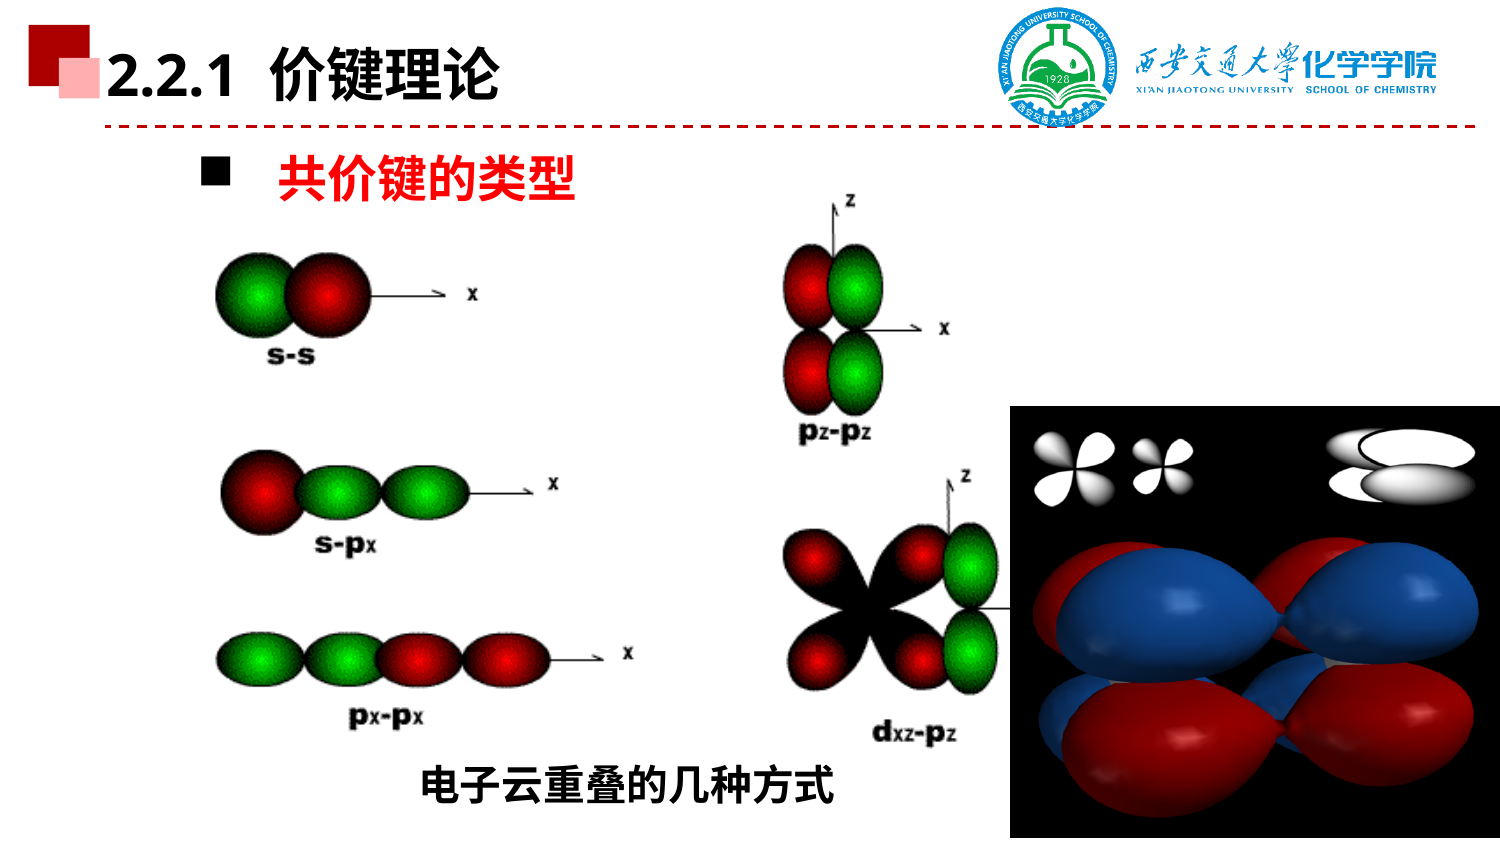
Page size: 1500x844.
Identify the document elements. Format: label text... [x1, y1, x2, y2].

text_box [1009, 405, 1500, 838]
picture [998, 7, 1049, 57]
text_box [214, 189, 1075, 817]
picture [998, 7, 1436, 127]
text_box 2.2.1 价键理论 [91, 30, 904, 116]
text_box 共价键的类型 [183, 140, 869, 216]
